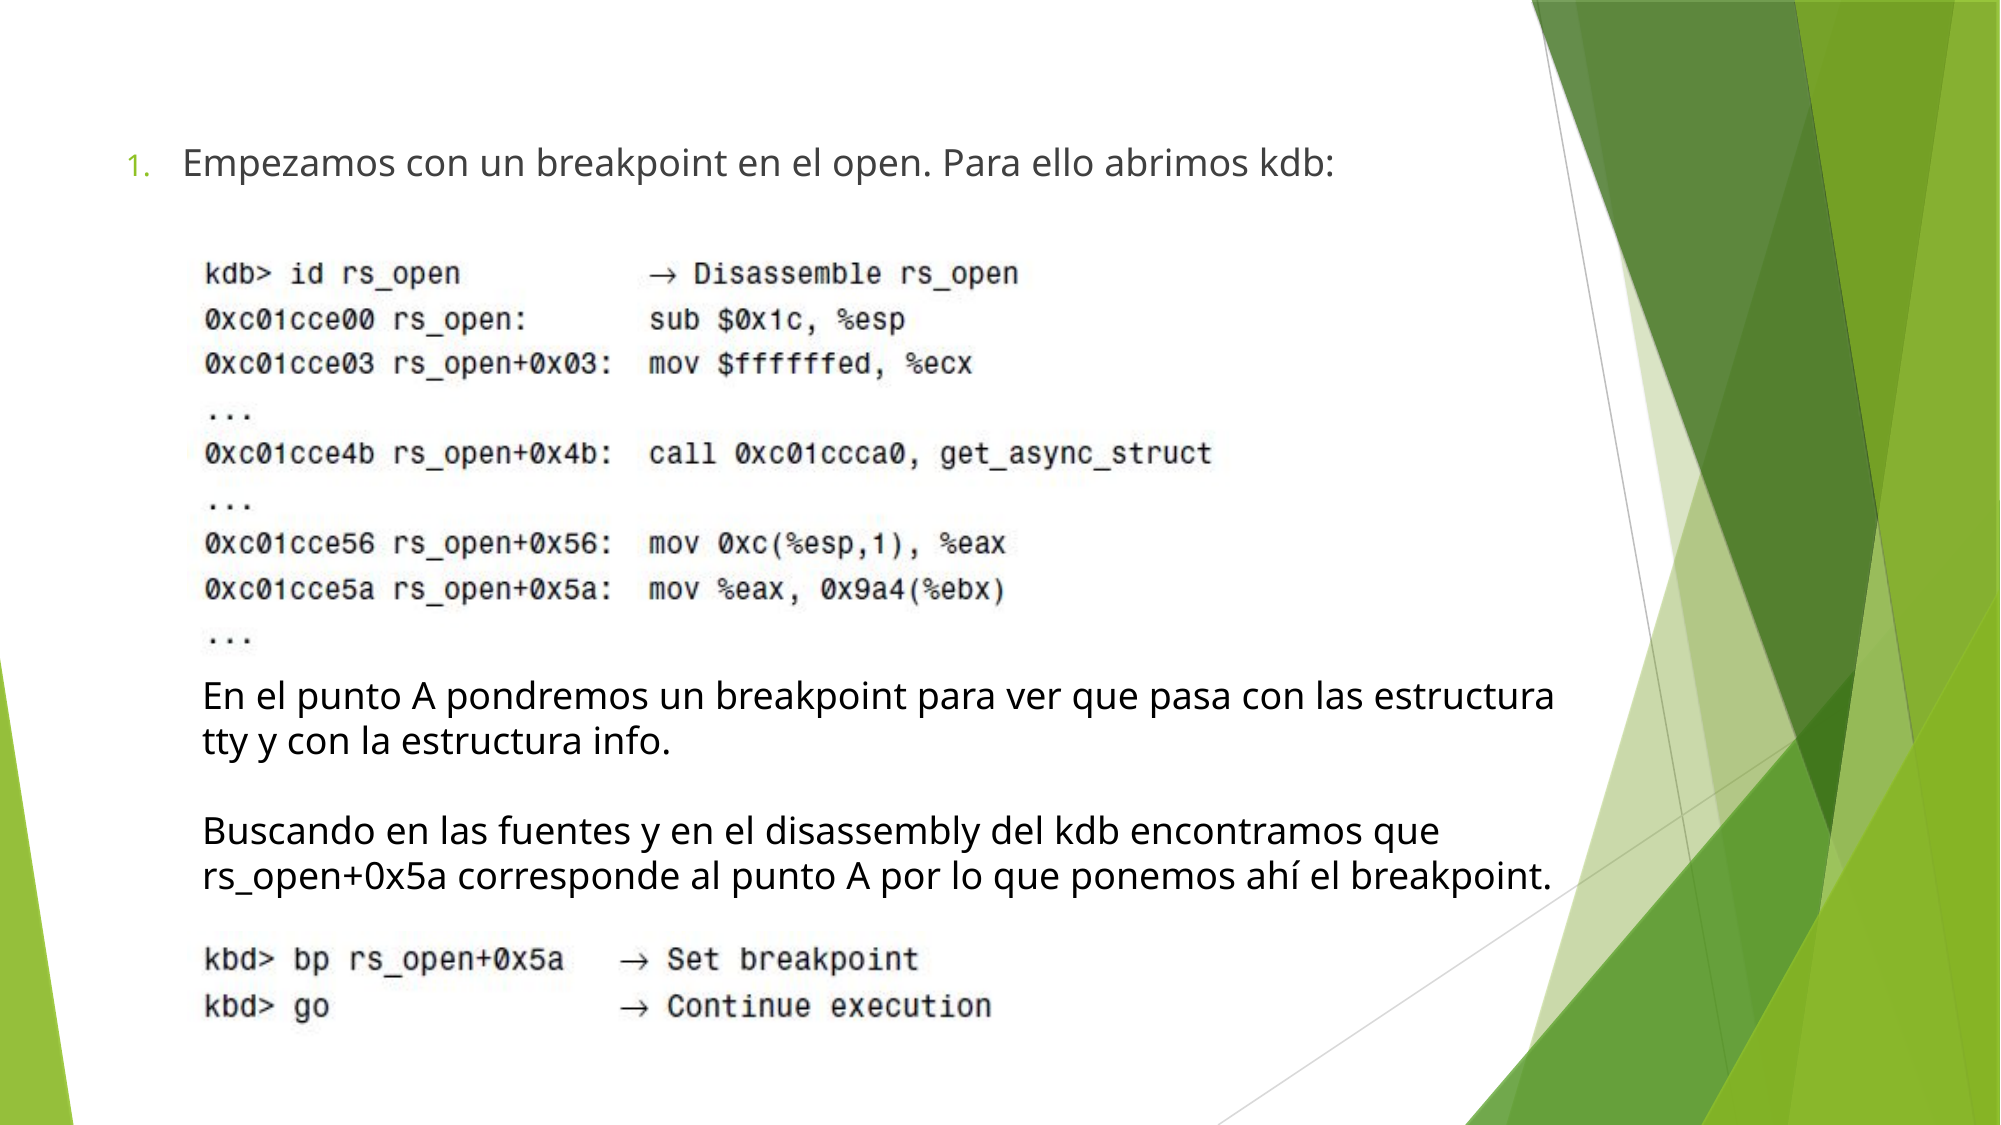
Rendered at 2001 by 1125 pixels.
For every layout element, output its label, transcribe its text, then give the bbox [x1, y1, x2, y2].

picture [186, 233, 1270, 687]
text_box En el punto A pondremos un breakpoint para ver que pasa con las estructura tty y con la estructura info. Buscando en las fuentes y en el disassembly del kdb encontramos que rs_open+0x5a corresponde al punto A por lo que ponemos ahí el breakpoint. [187, 664, 1598, 950]
text_box Empezamos con un breakpoint en el open. Para ello abrimos kdb: [111, 131, 1522, 991]
picture [186, 931, 1036, 1038]
